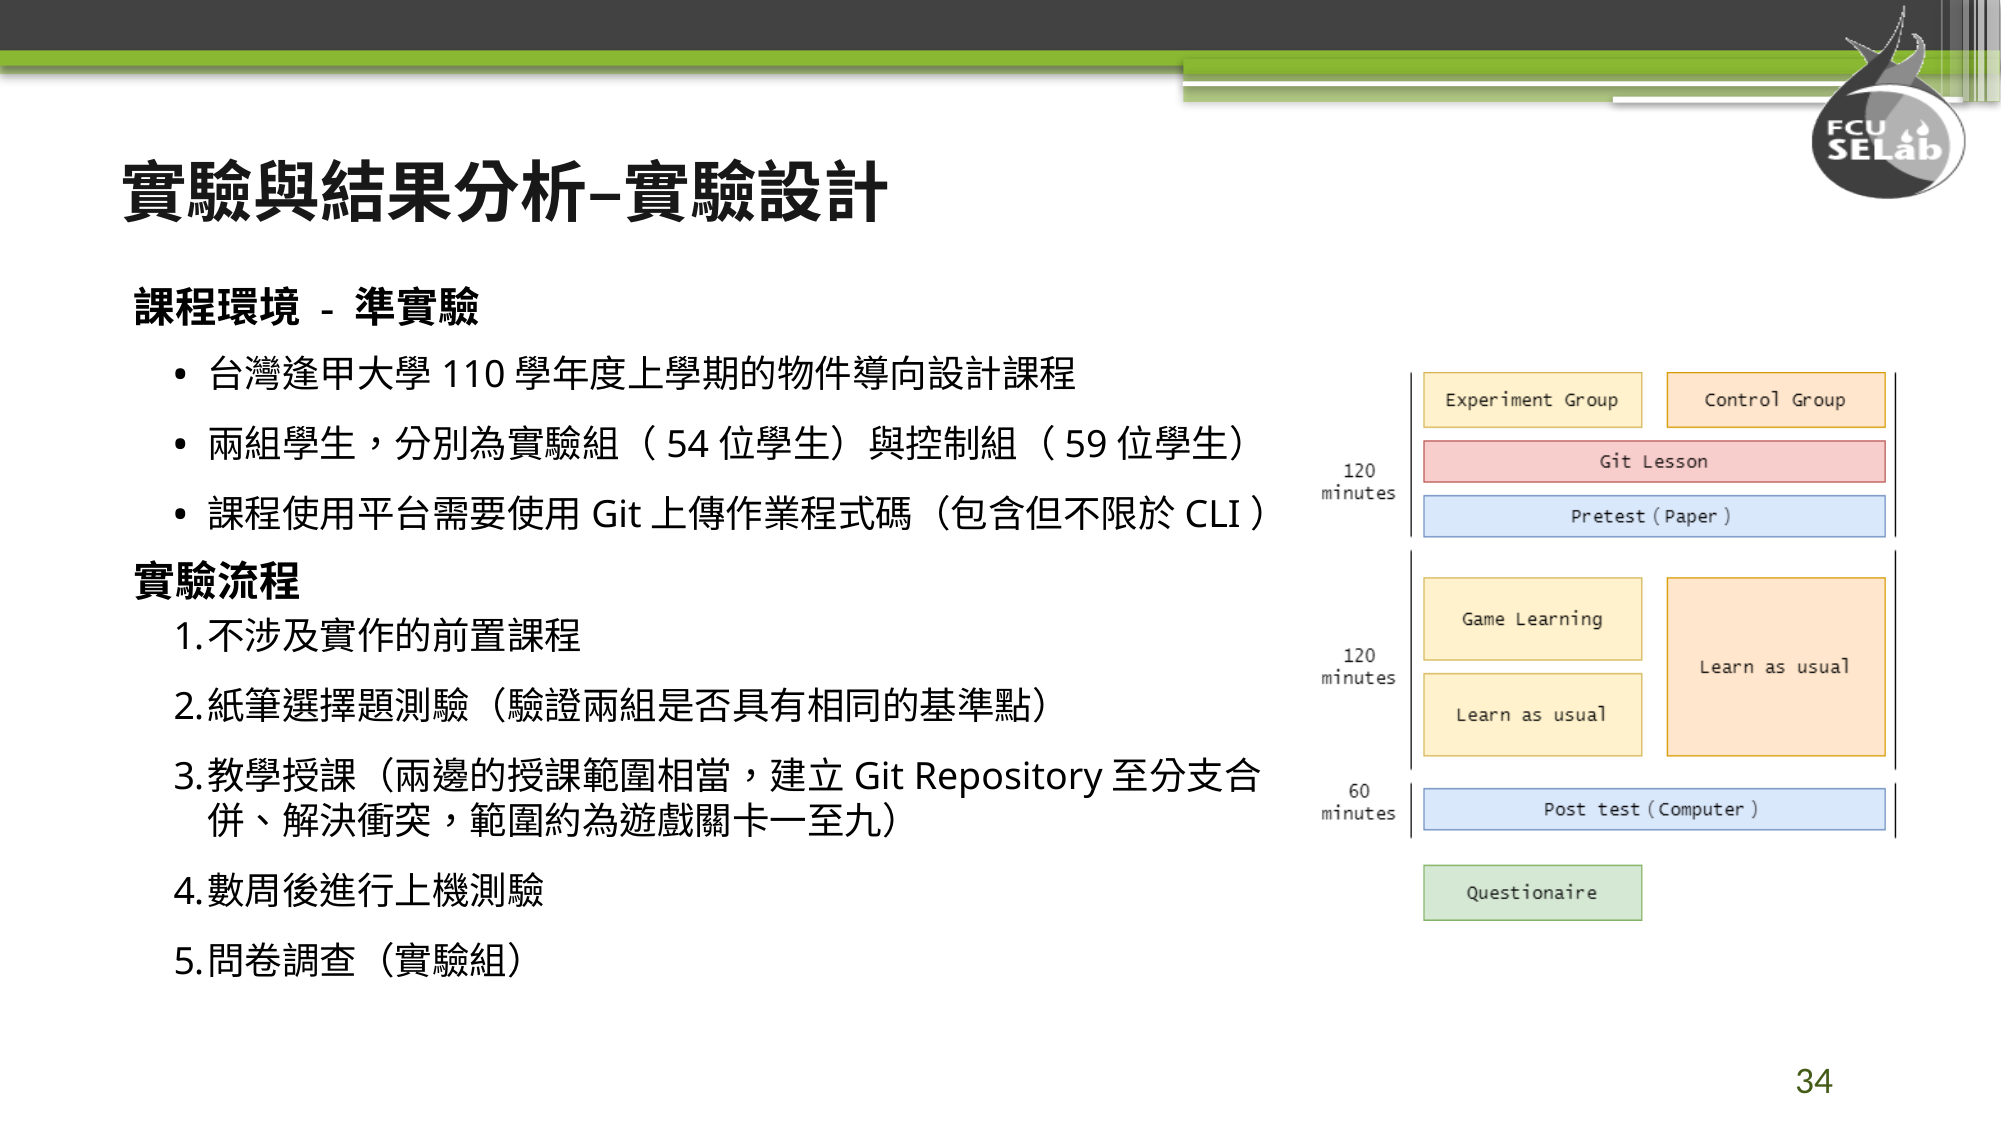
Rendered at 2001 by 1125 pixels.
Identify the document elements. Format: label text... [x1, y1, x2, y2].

slide_number 34 [1780, 1048, 1974, 1109]
picture [1321, 371, 2000, 921]
text_box 實驗流程 [102, 546, 349, 647]
picture [1780, 2, 2000, 203]
text_box 台灣逢甲大學110學年度上學期的物件導向設計課程 兩組學生，分別為實驗組（54位學生）與控制組（59位學生） 課程使用平台需要使用Git上傳作業程式碼（包含但不限於CLI） [153, 340, 1974, 563]
text_box 實驗與結果分析–實驗設計 [0, 101, 1709, 277]
text_box 不涉及實作的前置課程 紙筆選擇題測驗（驗證兩組是否具有相同的基準點） 教學授課（兩邊的授課範圍相當，建立Git Repository至分支合併、解決衝突，範圍約為遊戲關卡一至九） 數周後進行上機測驗 問卷調查（實驗組） [153, 601, 1284, 824]
text_box 課程環境 - 準實驗 [102, 272, 523, 373]
